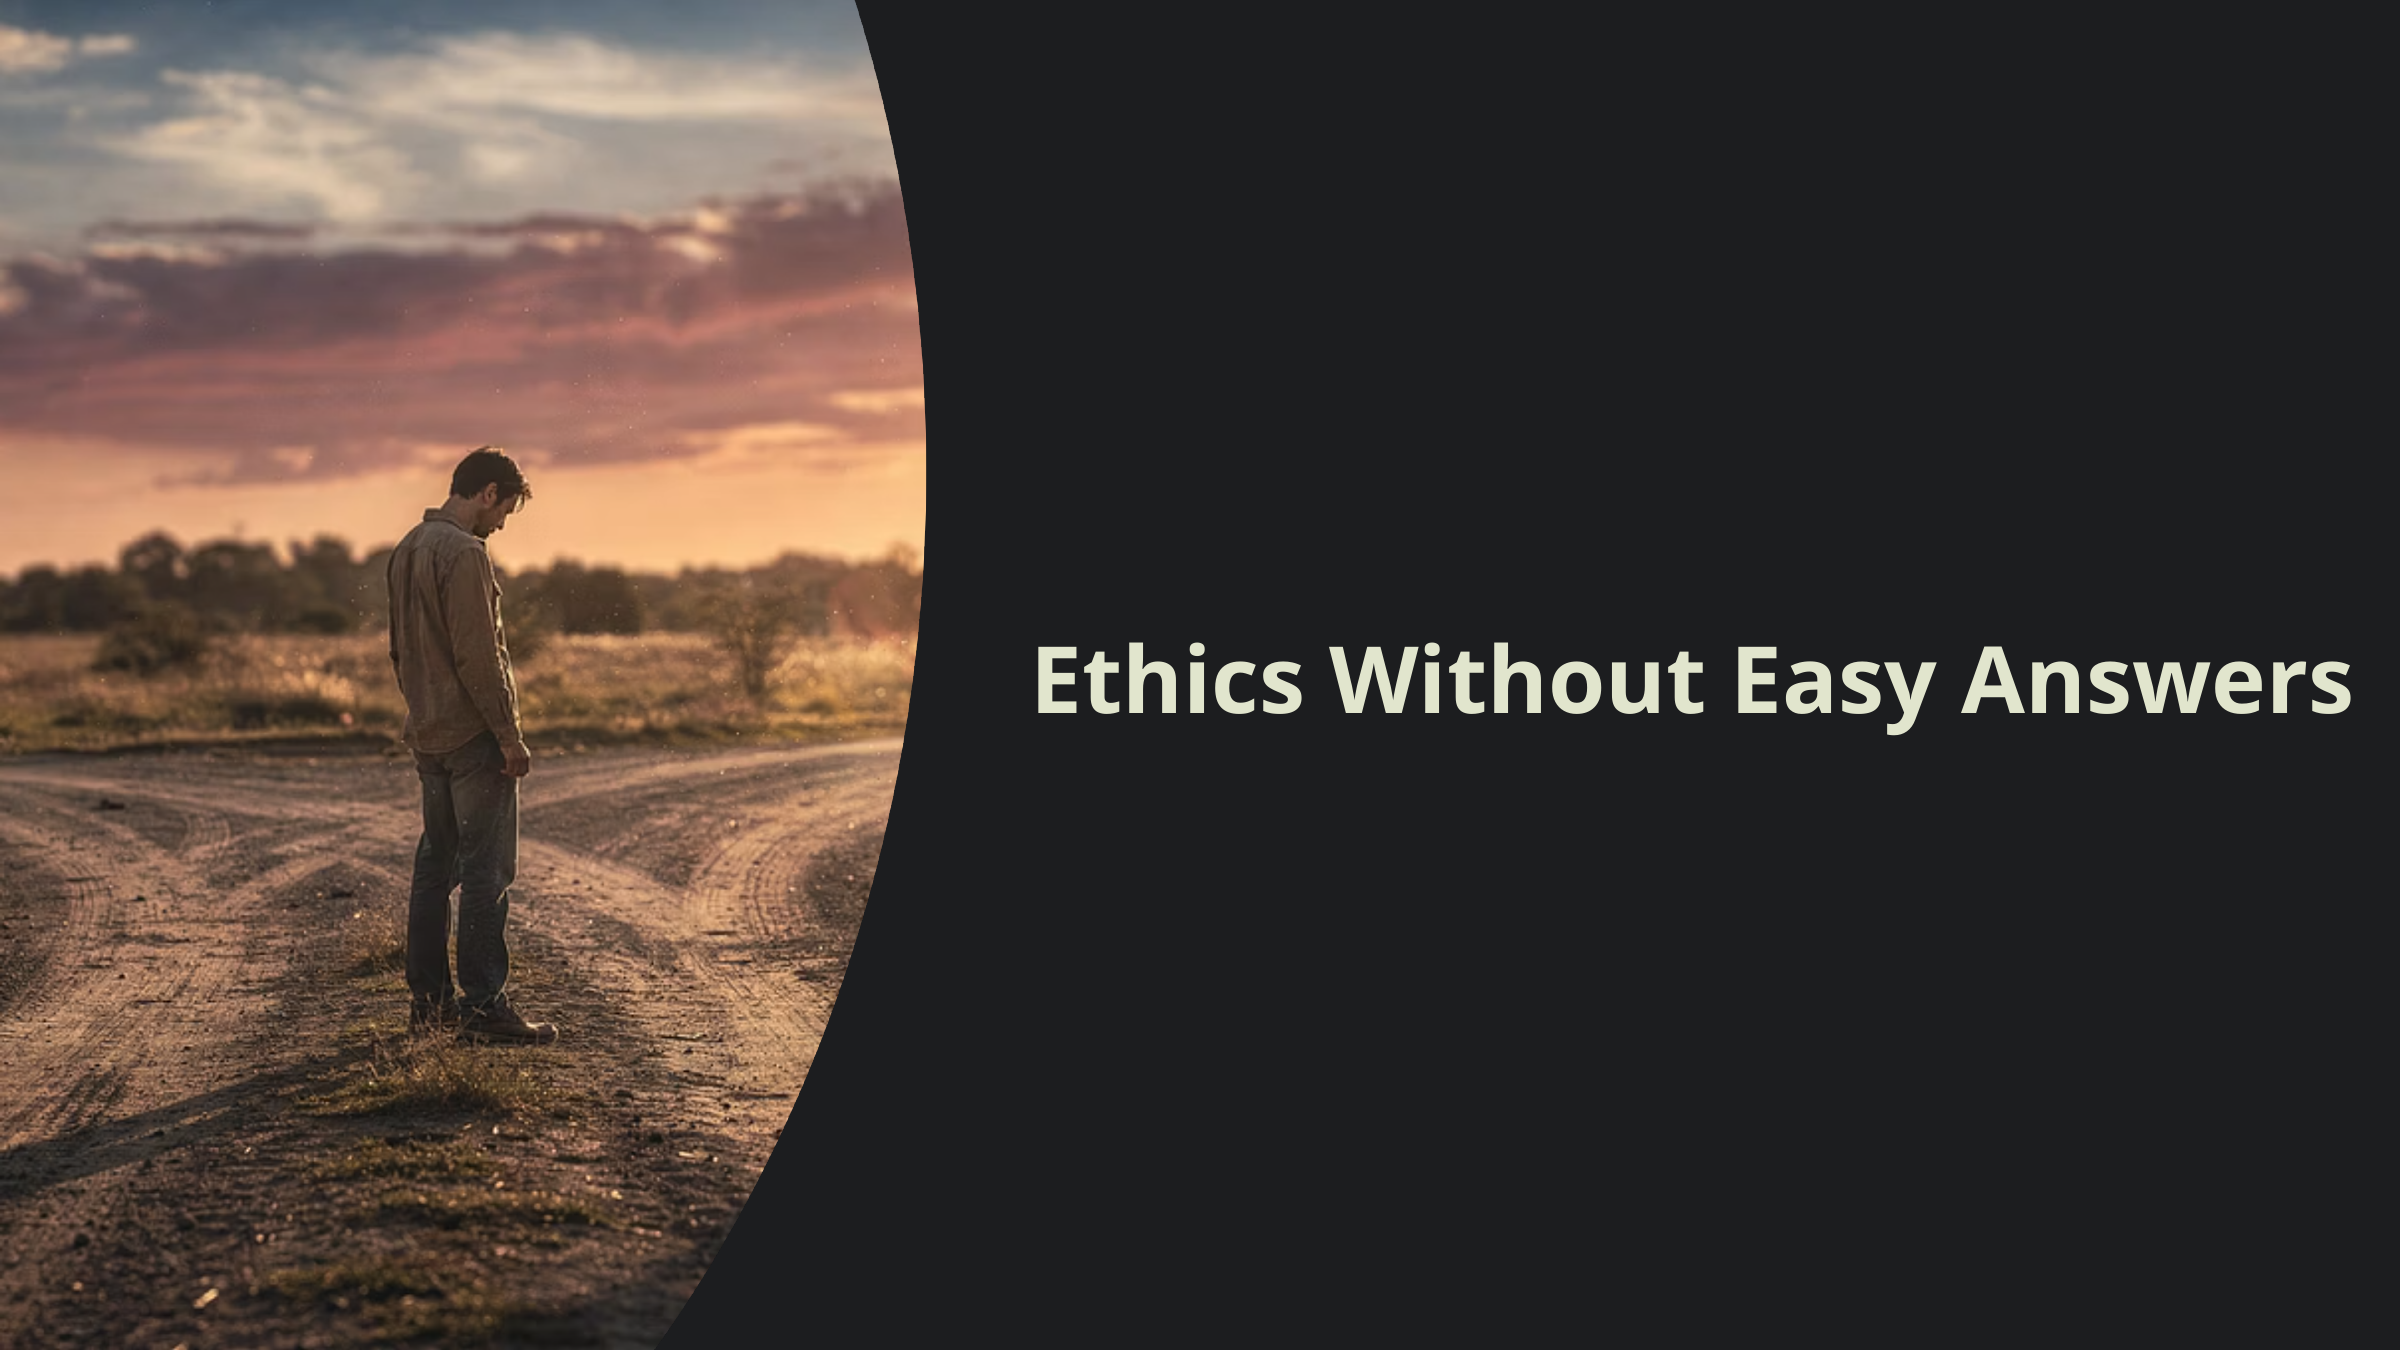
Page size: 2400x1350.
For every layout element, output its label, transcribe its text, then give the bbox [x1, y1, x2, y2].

picture [0, 0, 945, 1350]
text_box Ethics Without Easy Answers [1030, 616, 2262, 734]
